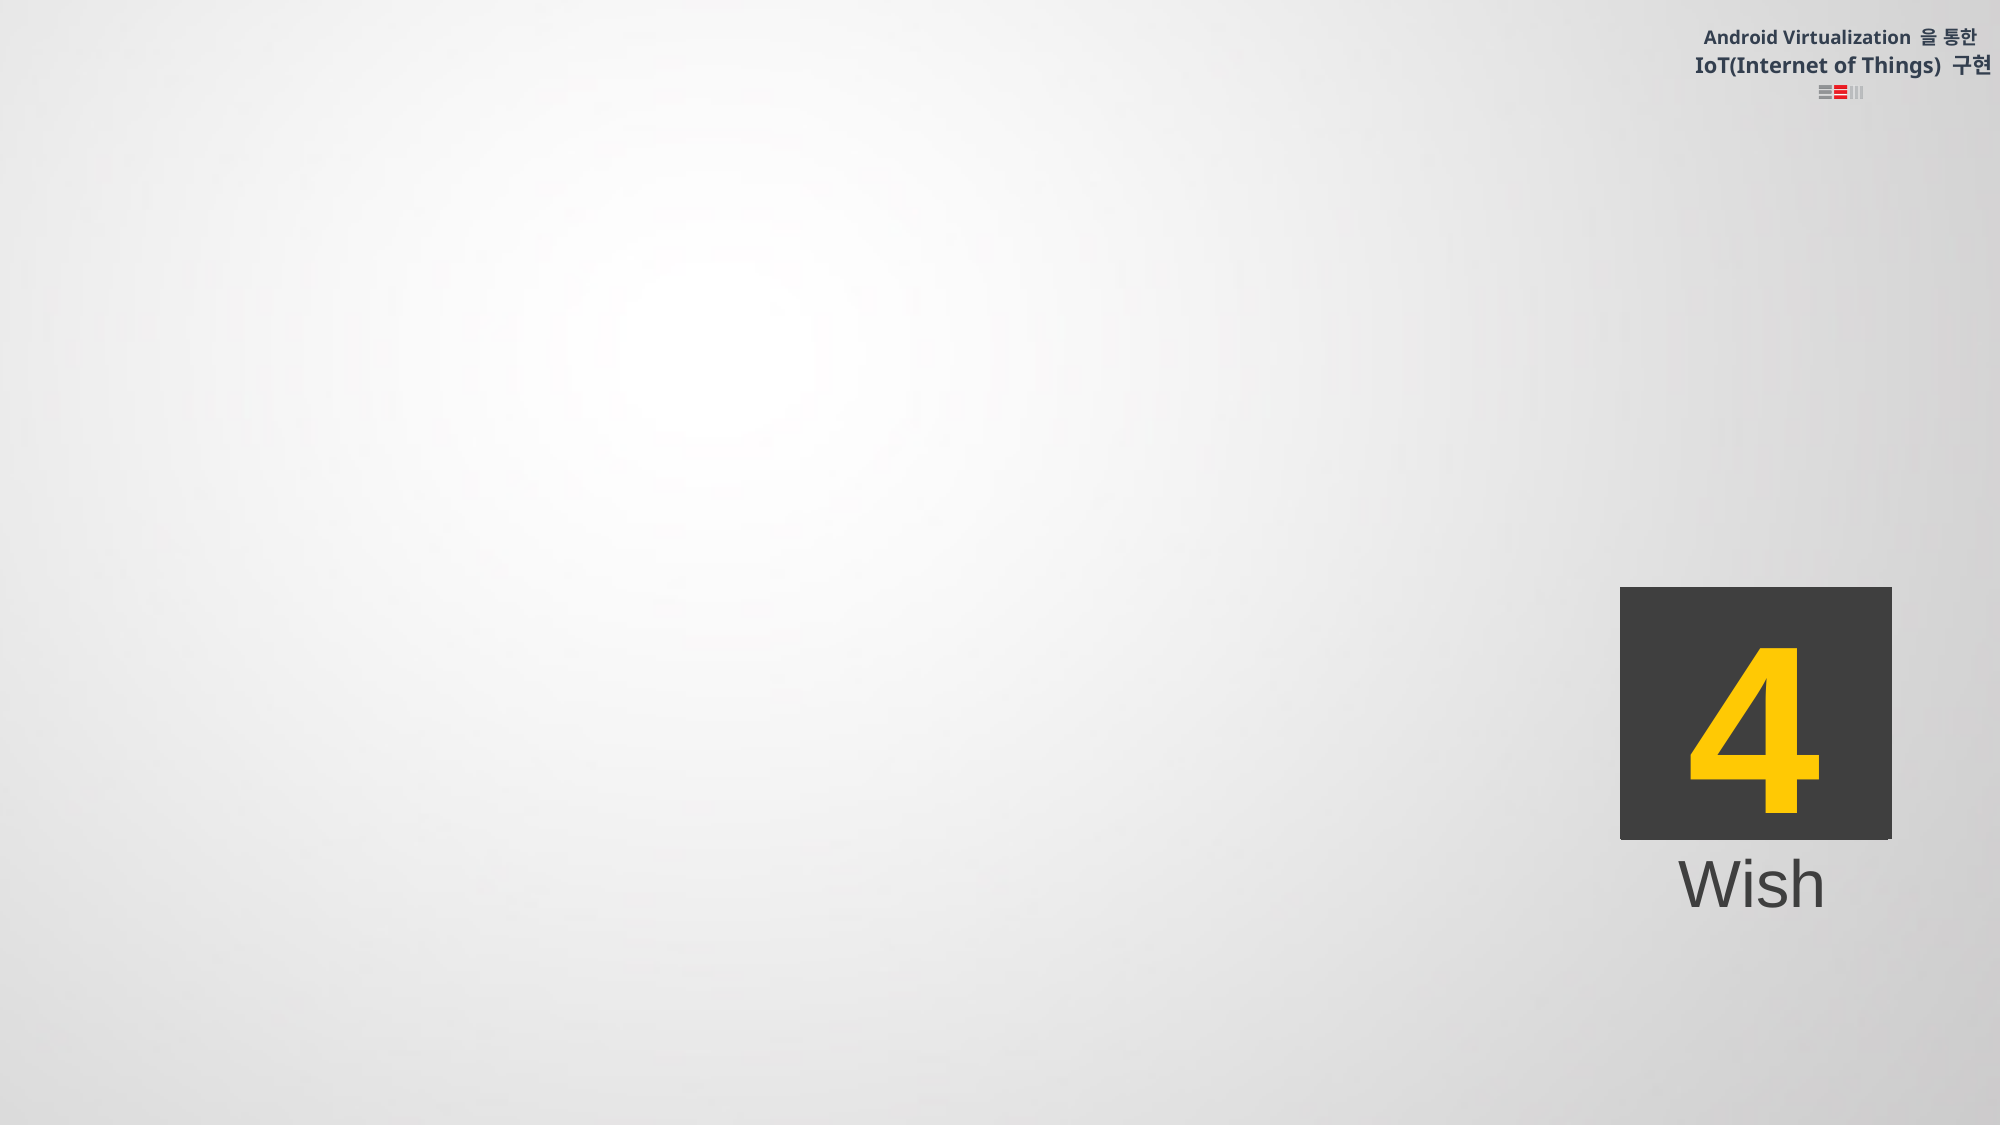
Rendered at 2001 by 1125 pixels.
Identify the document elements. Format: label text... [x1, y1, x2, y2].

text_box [1691, 18, 1997, 101]
picture [0, 0, 2000, 1125]
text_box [1621, 566, 1892, 872]
text_box Wish [1664, 872, 1842, 929]
